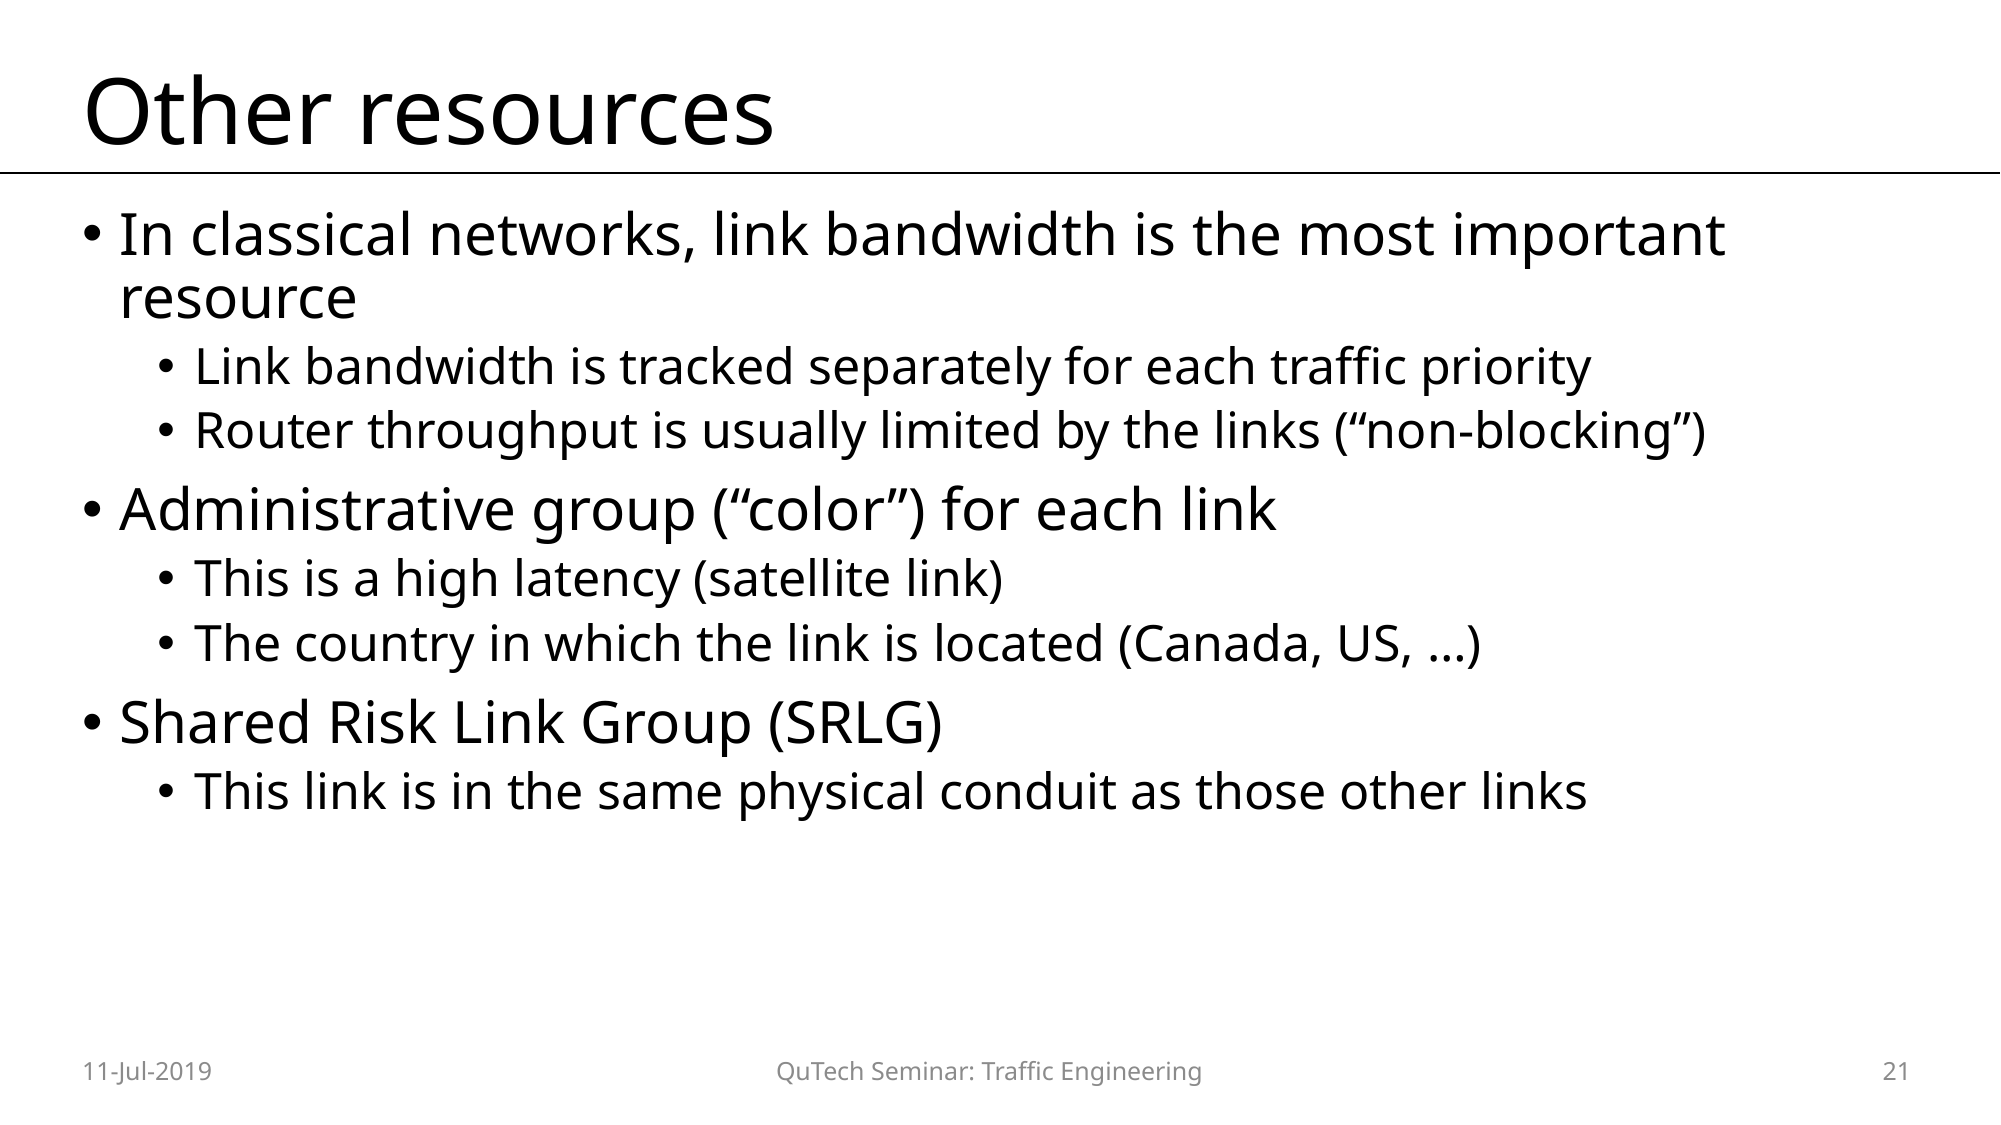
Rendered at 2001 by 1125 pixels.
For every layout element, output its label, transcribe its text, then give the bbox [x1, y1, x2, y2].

slide_number 11-Jul-2019 [67, 1040, 273, 1101]
footer QuTech Seminar: Traffic Engineering [290, 1042, 1690, 1103]
list In classical networks, link bandwidth is the most important resource Link bandwidth is tracked separately for each traffic priority Router throughput is usually limited by the links (“non-blocking”) Administrative group (“color”) for each link This is a high latency (satellite link) The country in which the link is located (Canada, US, …) Shared Risk Link Group (SRLG) This link is in the same physical conduit as those other links [67, 197, 1927, 1027]
title Other resources [67, 54, 1927, 176]
slide_number 21 [1709, 1042, 1927, 1103]
